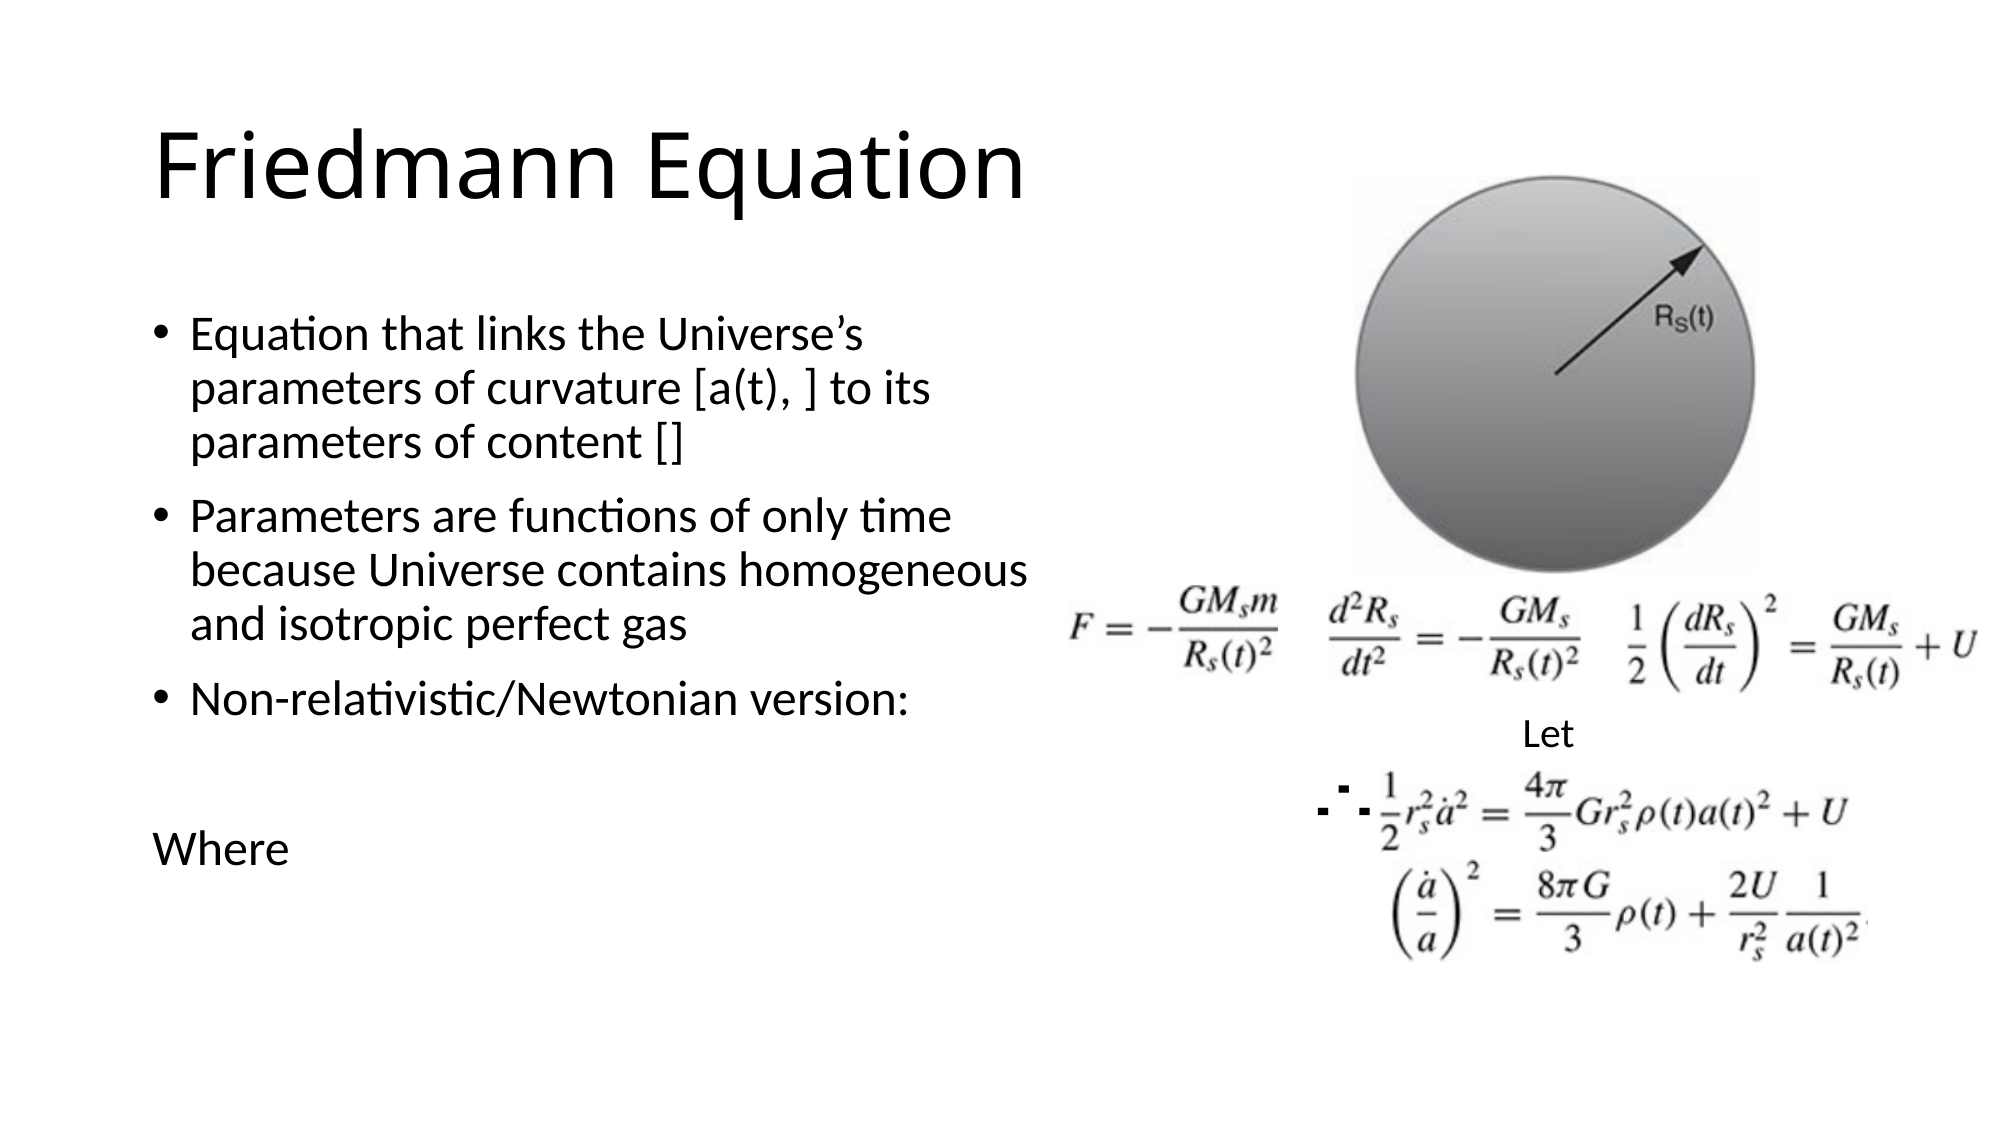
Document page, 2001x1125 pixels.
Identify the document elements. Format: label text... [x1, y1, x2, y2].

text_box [1067, 168, 1978, 980]
title Friedmann Equation [137, 59, 1863, 278]
